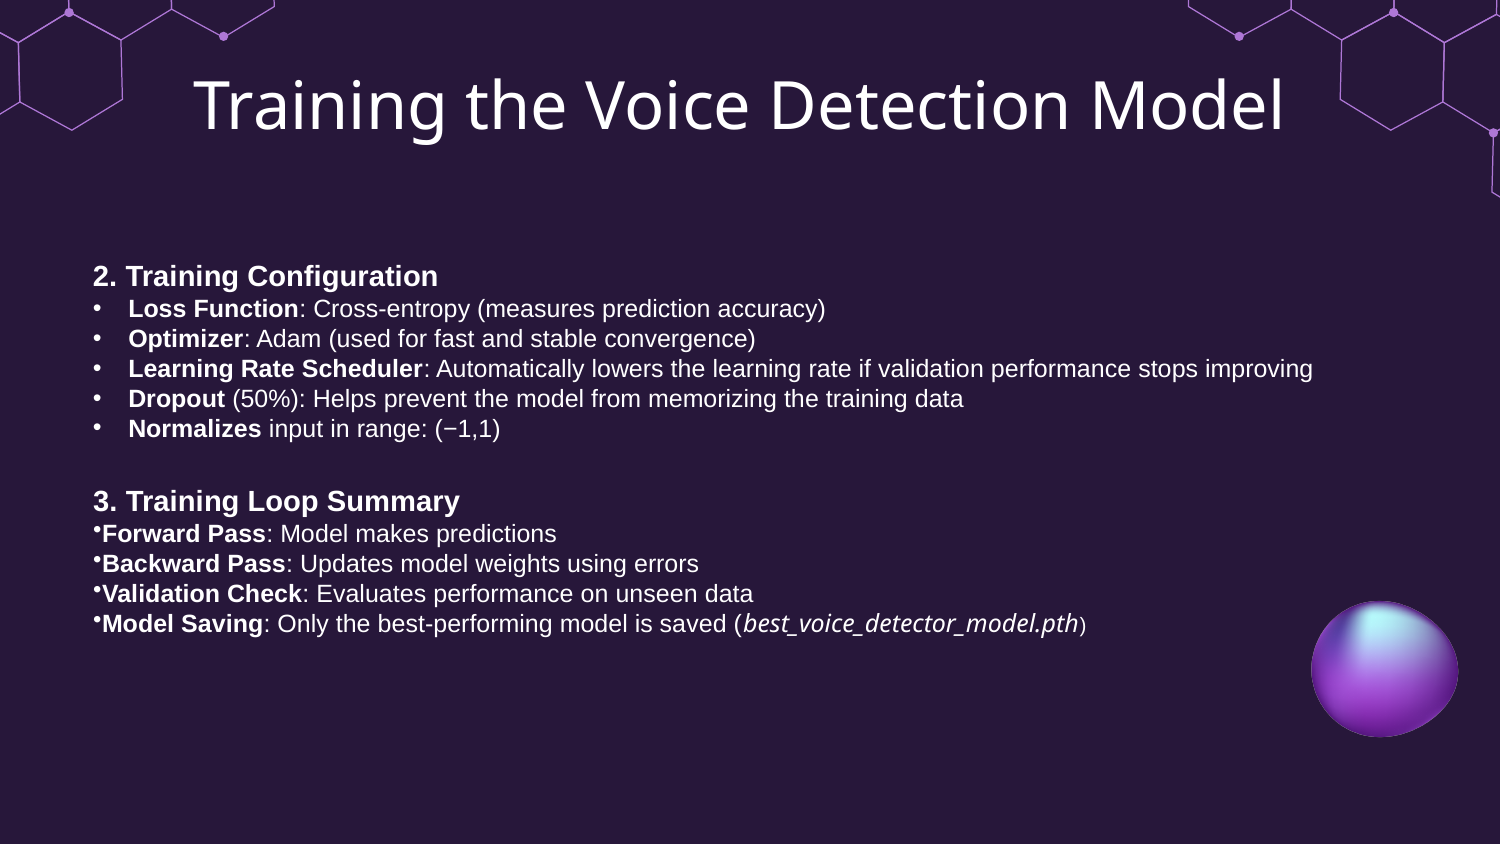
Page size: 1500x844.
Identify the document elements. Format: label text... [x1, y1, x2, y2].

picture [1290, 580, 1478, 762]
text_box 3. Training Loop Summary Forward Pass: Model makes predictions Backward Pass: Updates model weights using errors Validation Check: Evaluates performance on unseen data Model Saving: Only the best-performing model is saved (best_voice_detector_model.pth) [78, 475, 1162, 670]
text_box 2. Training Configuration Loss Function: Cross-entropy (measures prediction accuracy) Optimizer: Adam (used for fast and stable convergence) Learning Rate Scheduler: Automatically lowers the learning rate if validation performance stops improving Dropout (50%): Helps prevent the model from memorizing the training data Normalizes input in range: (−1,1) [78, 250, 1385, 450]
title Training the Voice Detection Model [108, 48, 1373, 242]
